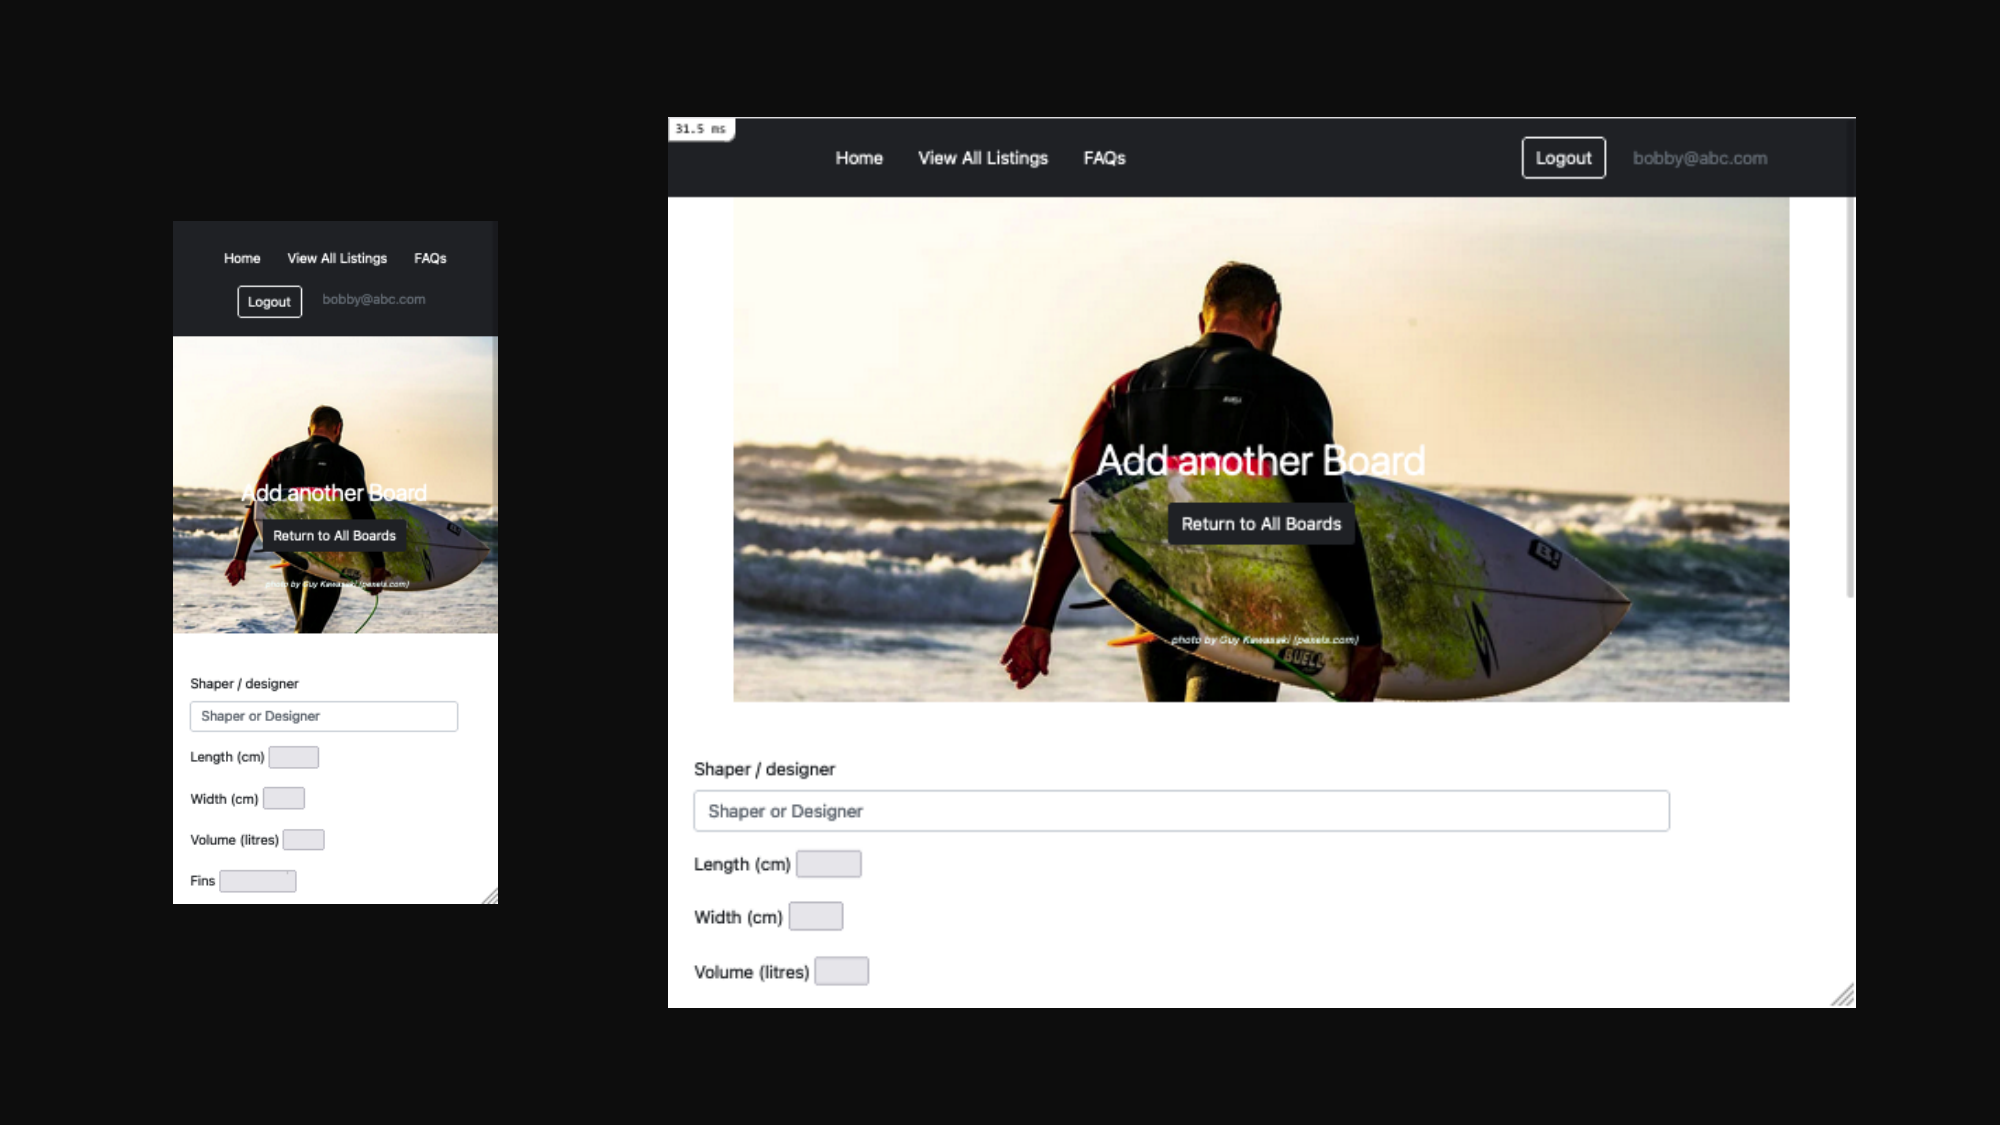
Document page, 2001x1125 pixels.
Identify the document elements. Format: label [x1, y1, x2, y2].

picture [668, 117, 1856, 1008]
picture [173, 221, 498, 904]
